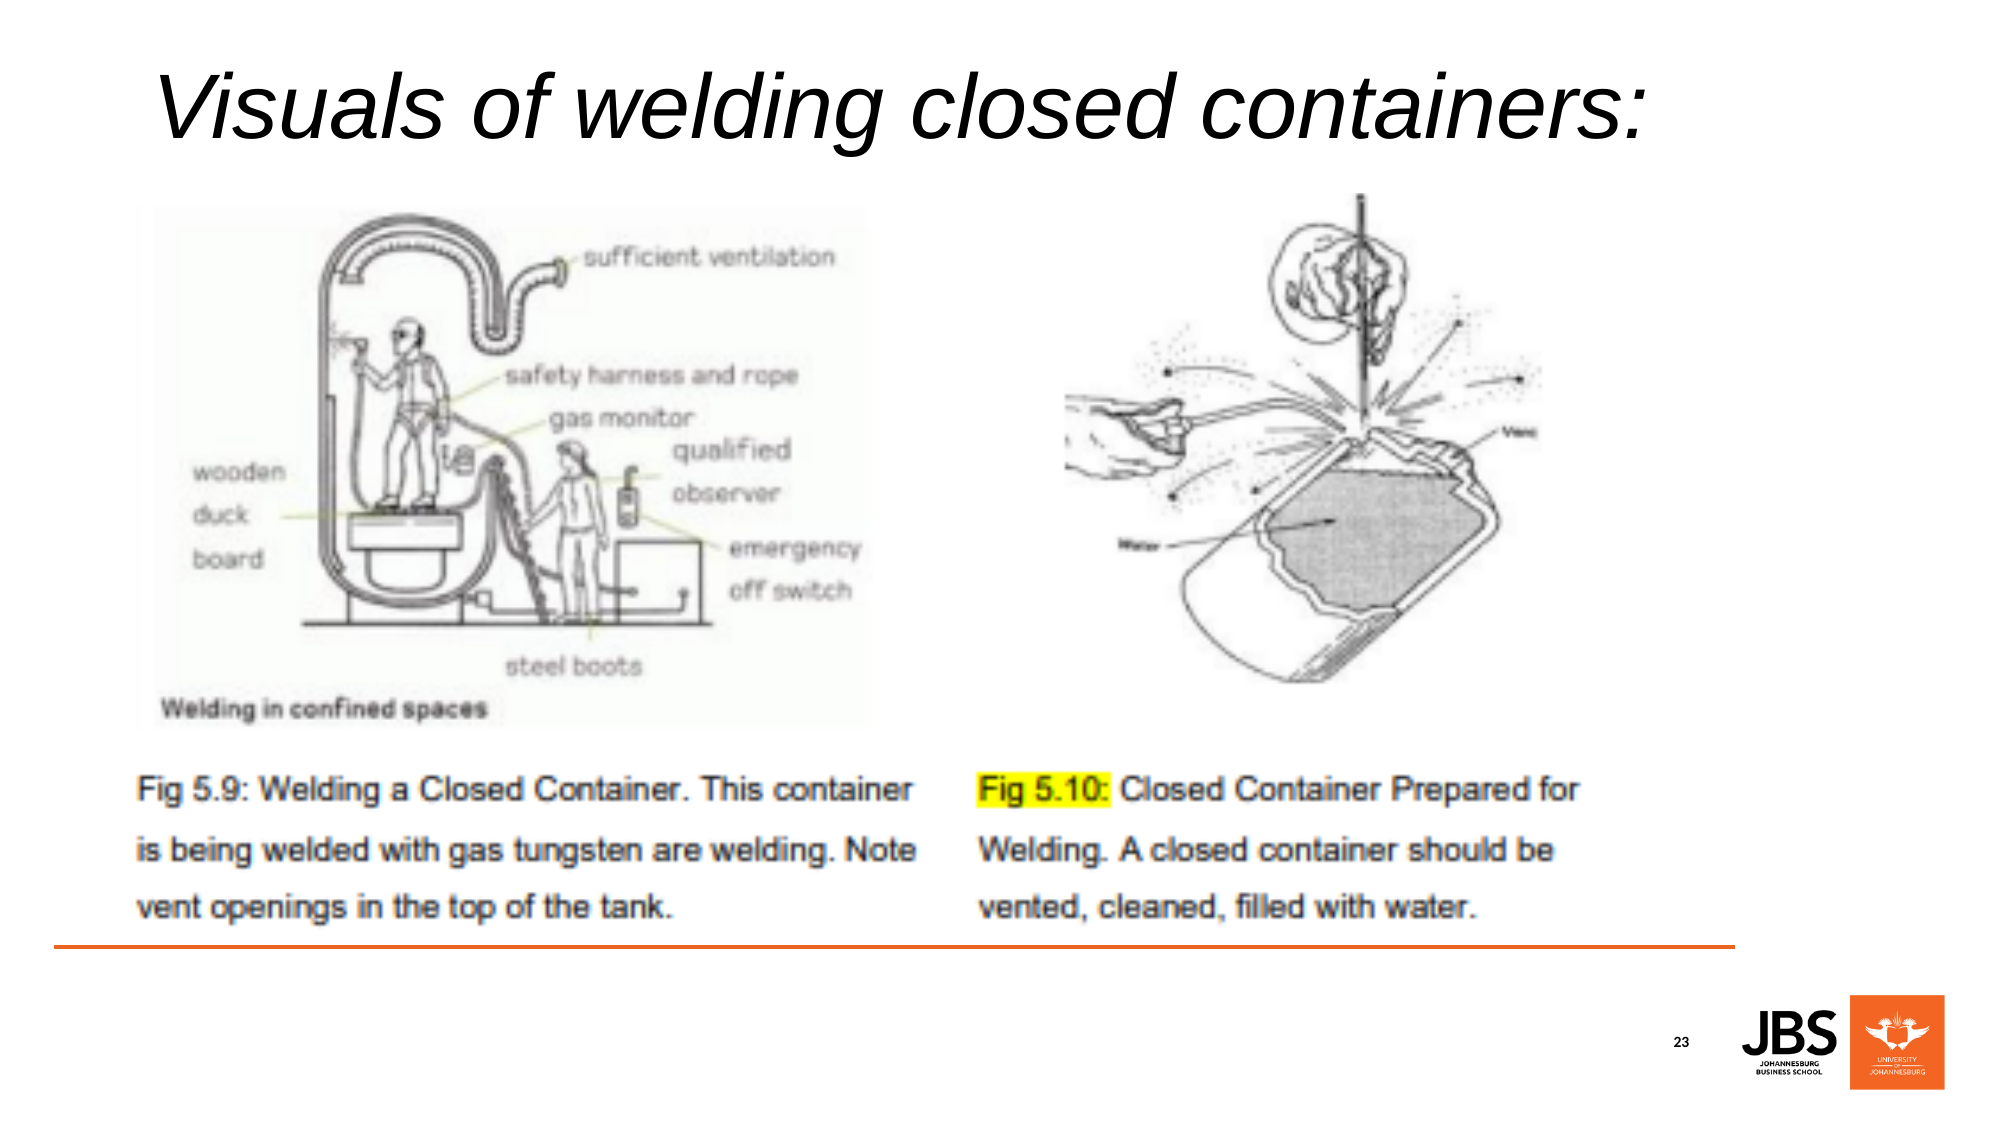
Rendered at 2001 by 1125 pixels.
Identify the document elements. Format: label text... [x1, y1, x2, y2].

title Visuals of welding closed containers: [137, 0, 1863, 218]
picture [1728, 981, 1958, 1103]
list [99, 193, 1678, 932]
